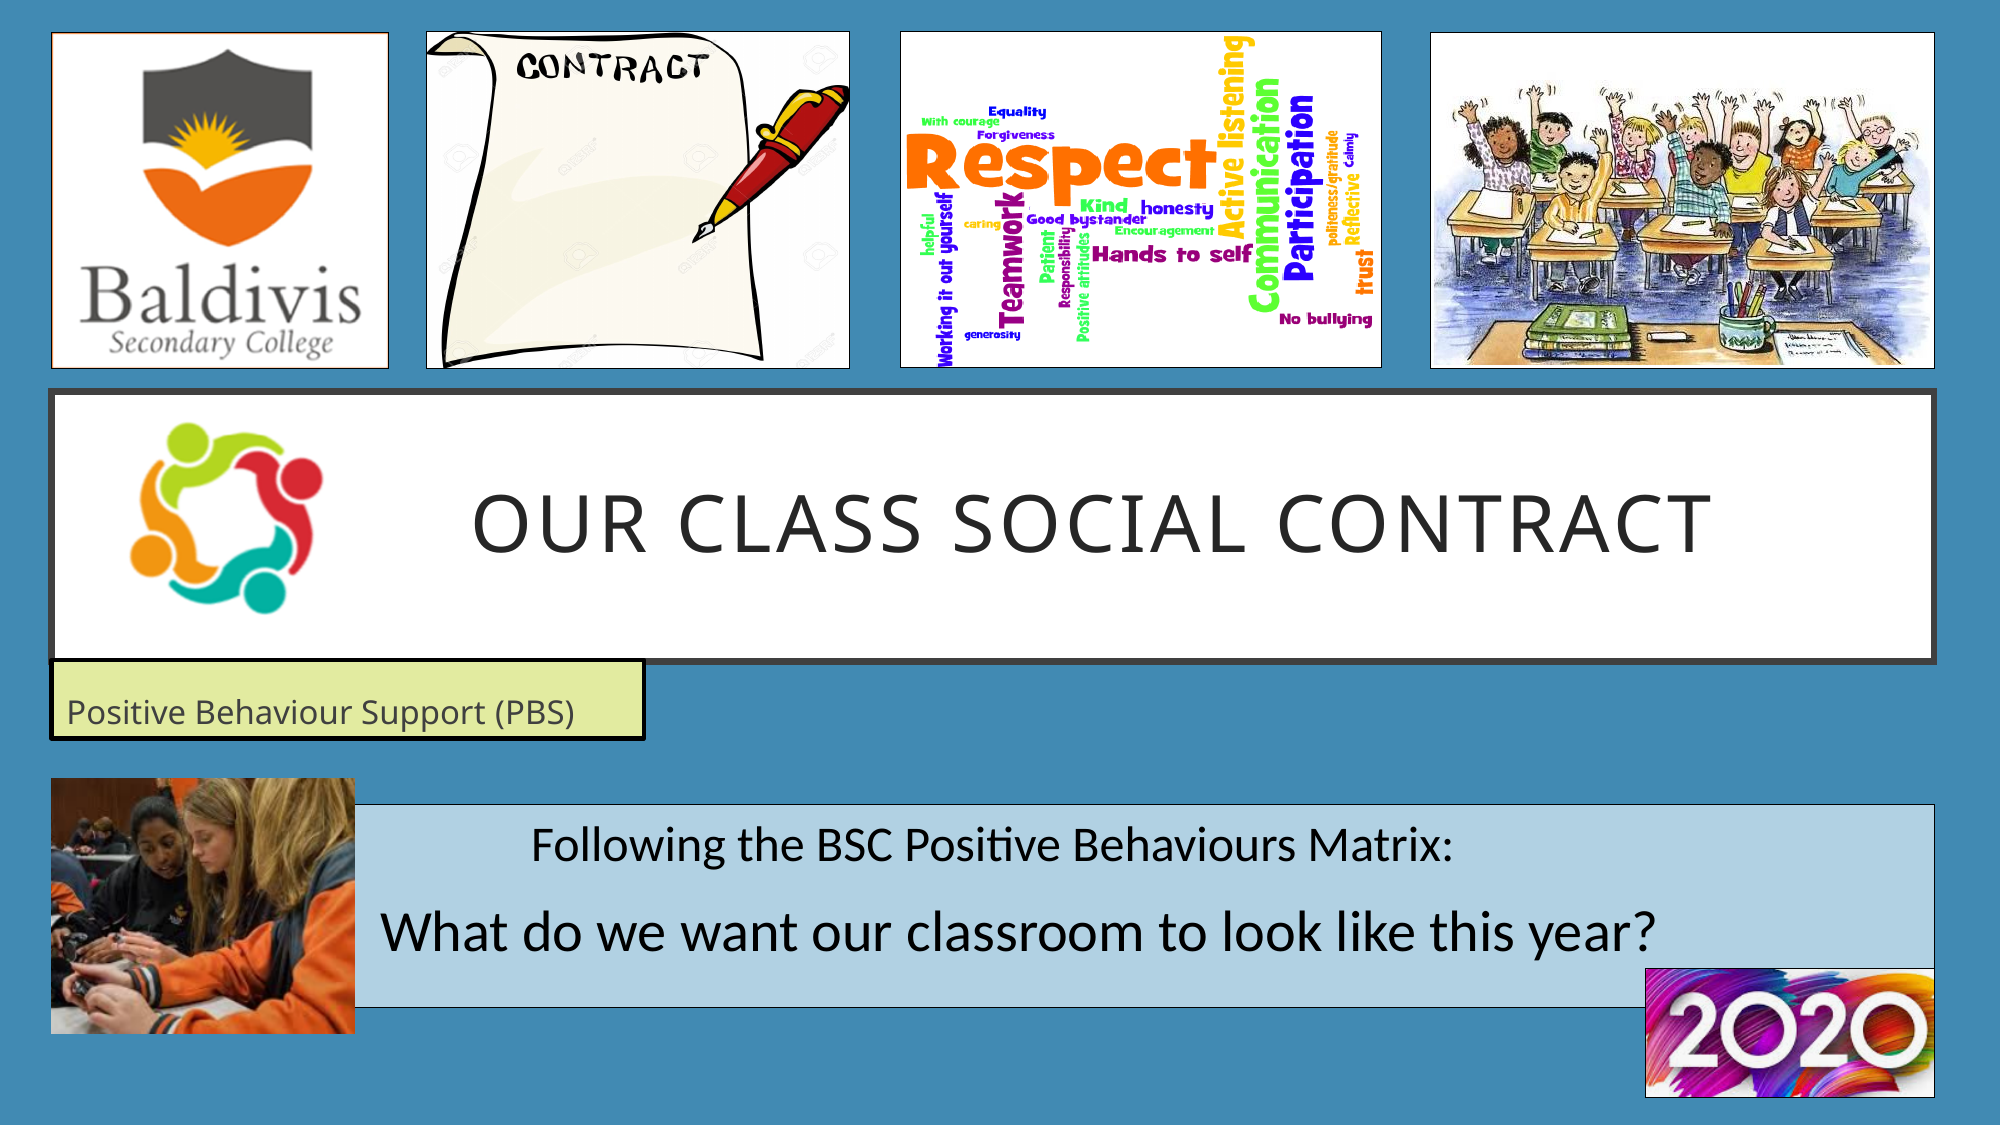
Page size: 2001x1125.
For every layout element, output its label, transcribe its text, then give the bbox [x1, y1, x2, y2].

text_box Positive Behaviour Support (PBS) [51, 659, 644, 739]
picture [91, 410, 367, 636]
picture [426, 31, 850, 369]
title Our class Social contract [48, 388, 1937, 665]
picture [51, 32, 389, 369]
subtitle Following the BSC Positive Behaviours Matrix: What do we want our classroom to look like this year? [355, 804, 1935, 1008]
picture [1430, 32, 1935, 369]
picture [51, 778, 355, 1034]
picture [899, 31, 1382, 368]
picture [1645, 968, 1935, 1098]
